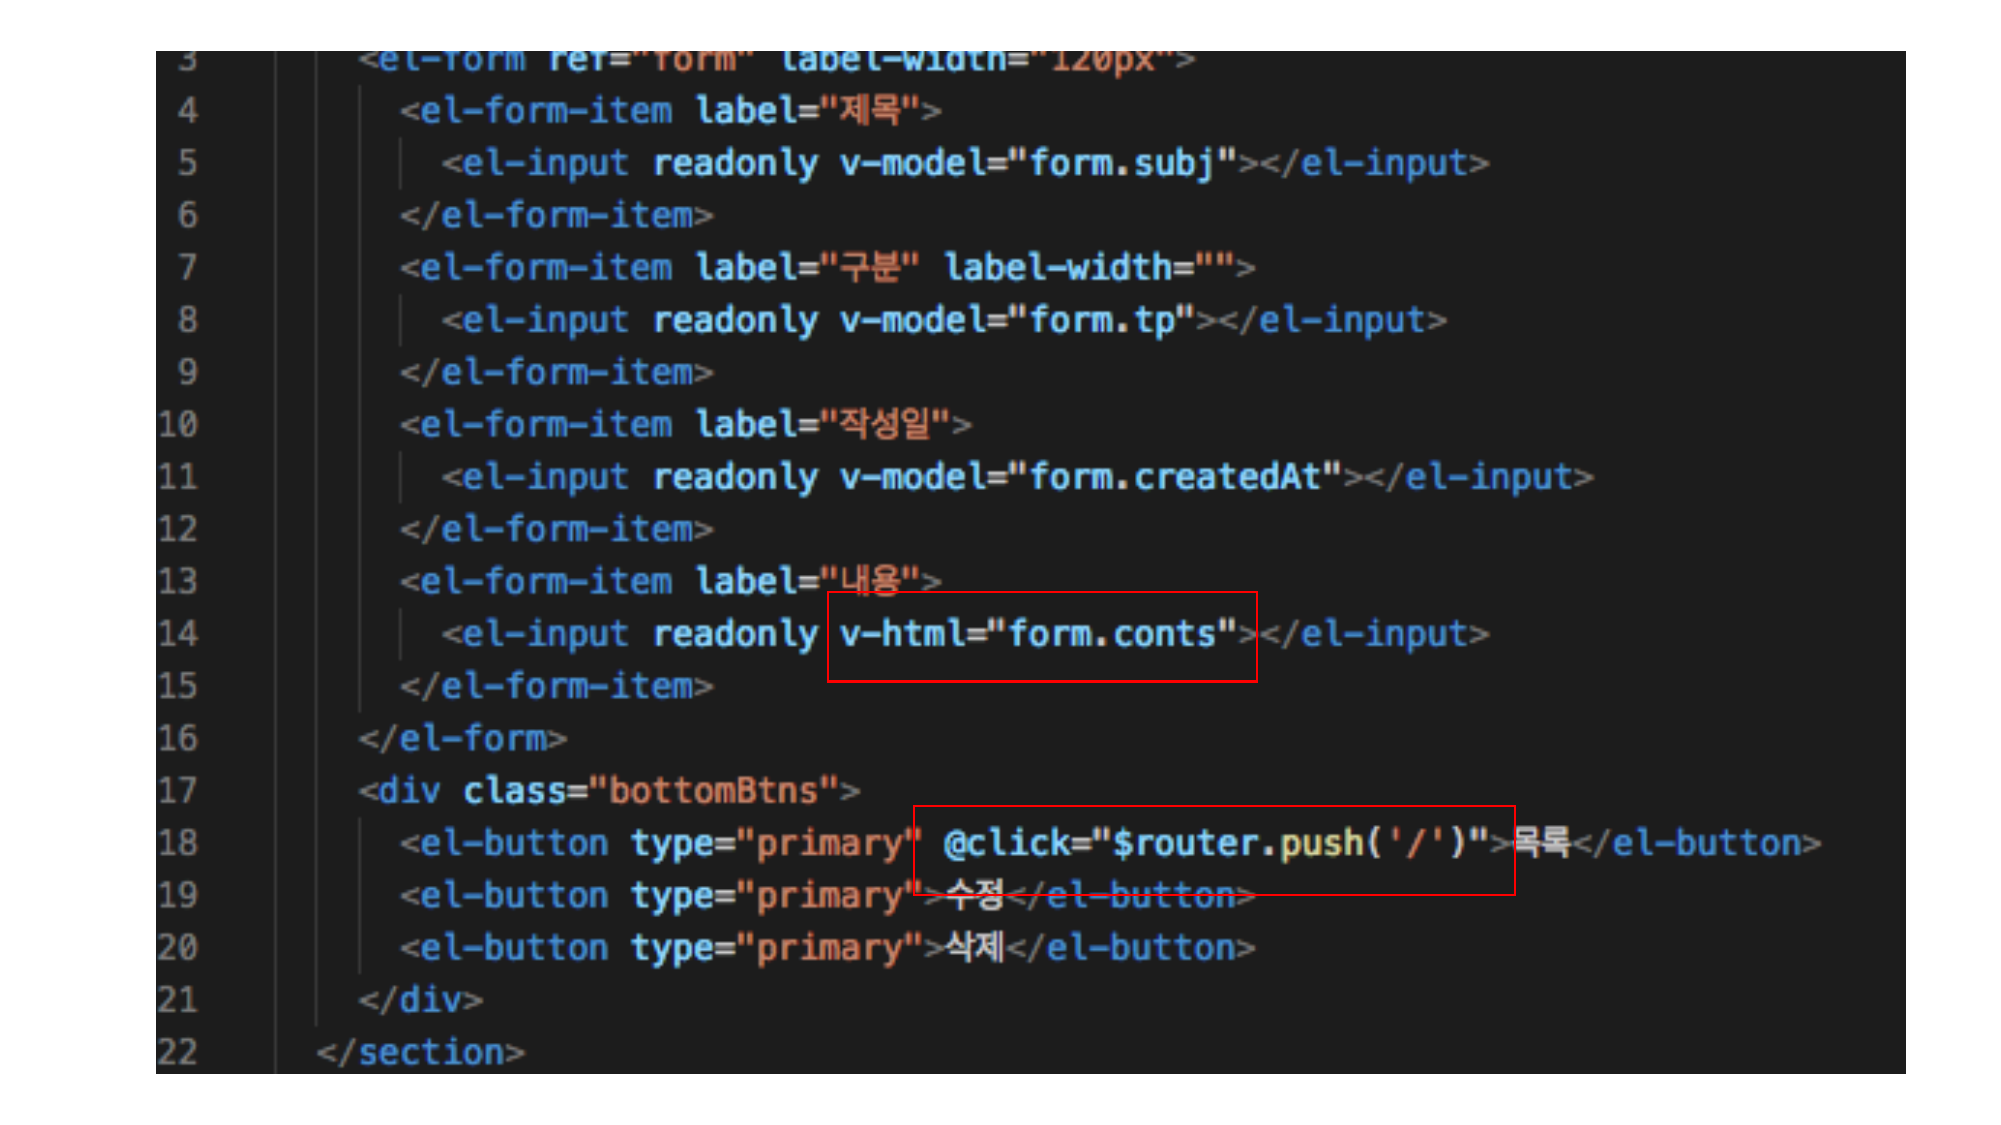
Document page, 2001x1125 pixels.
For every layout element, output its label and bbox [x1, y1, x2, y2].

picture [156, 51, 1906, 1074]
